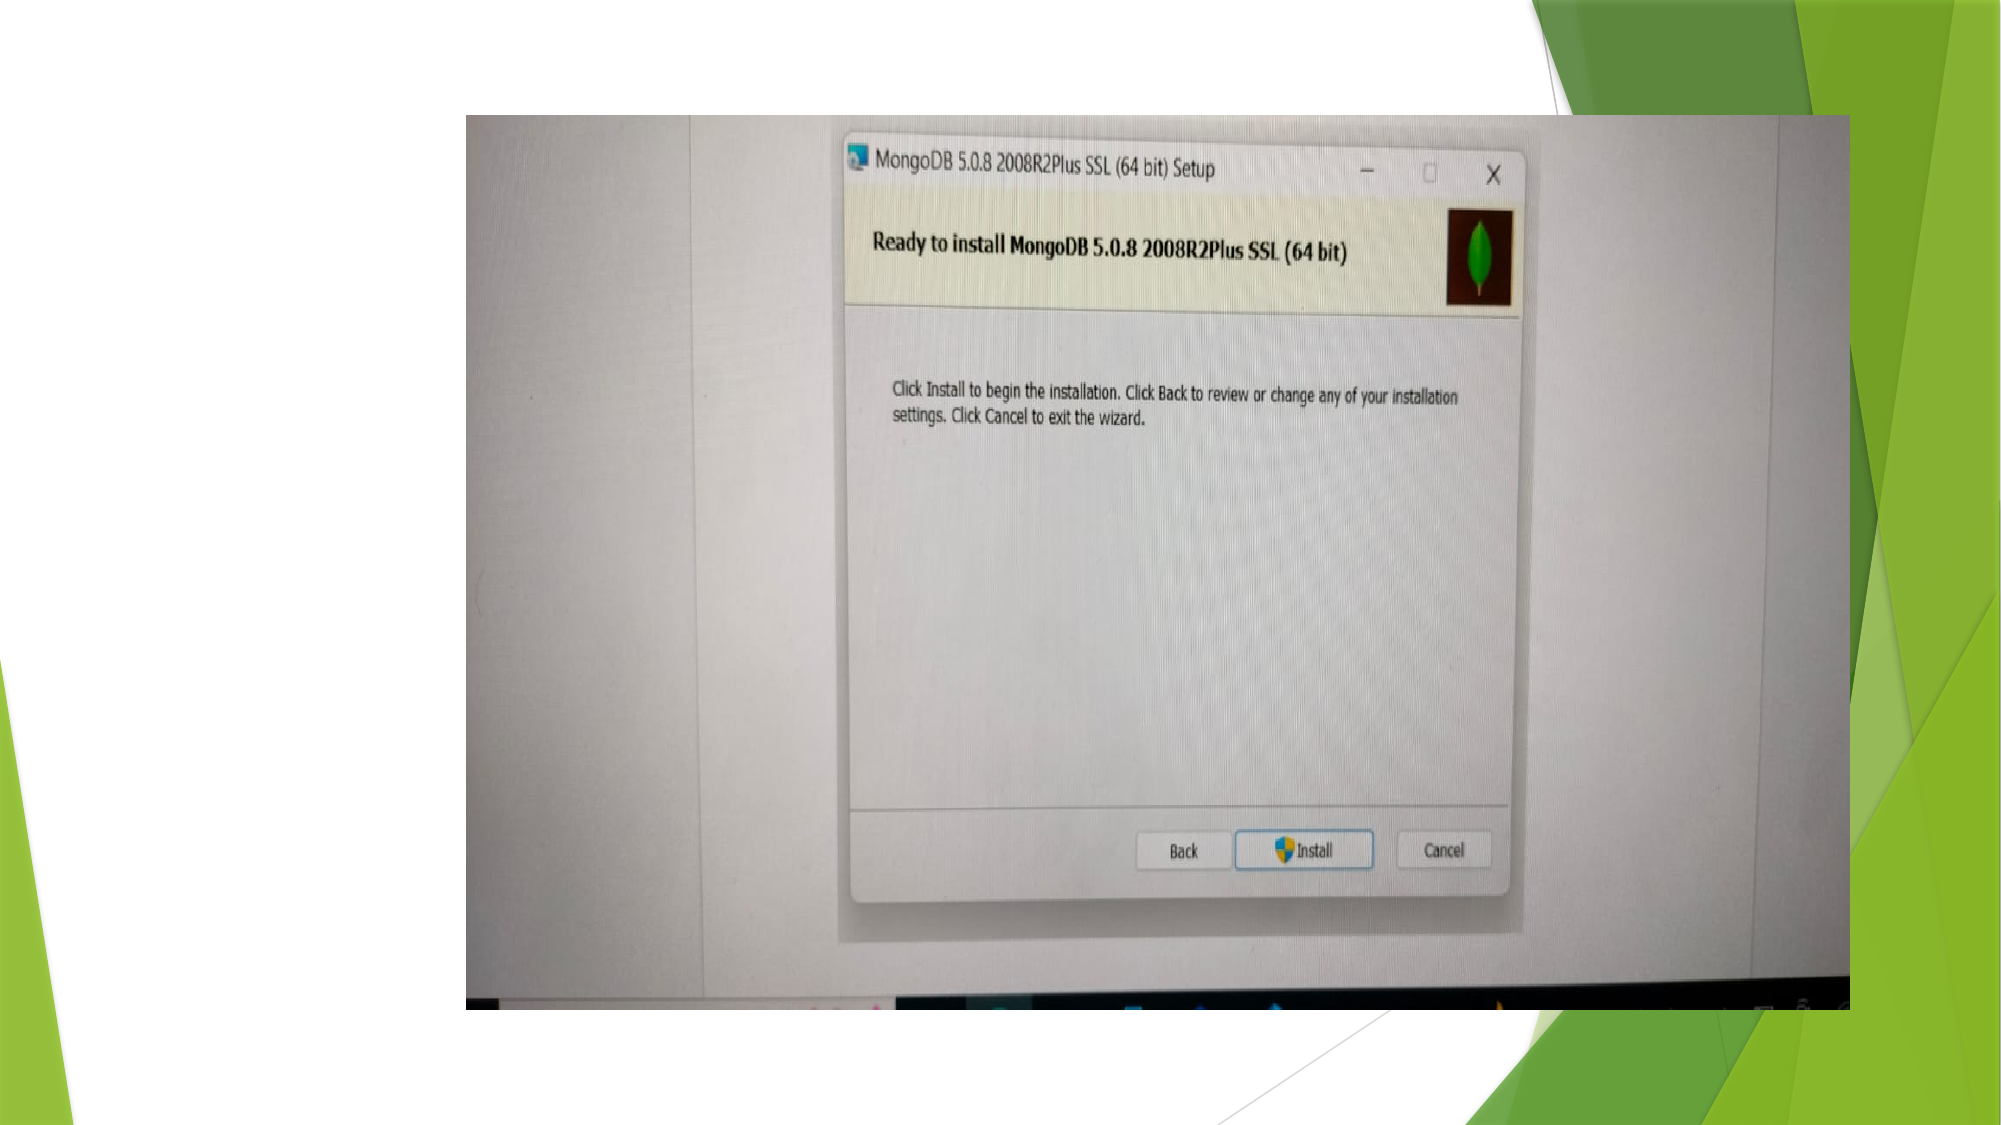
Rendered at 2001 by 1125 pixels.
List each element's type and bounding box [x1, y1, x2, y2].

picture [466, 115, 1850, 1010]
